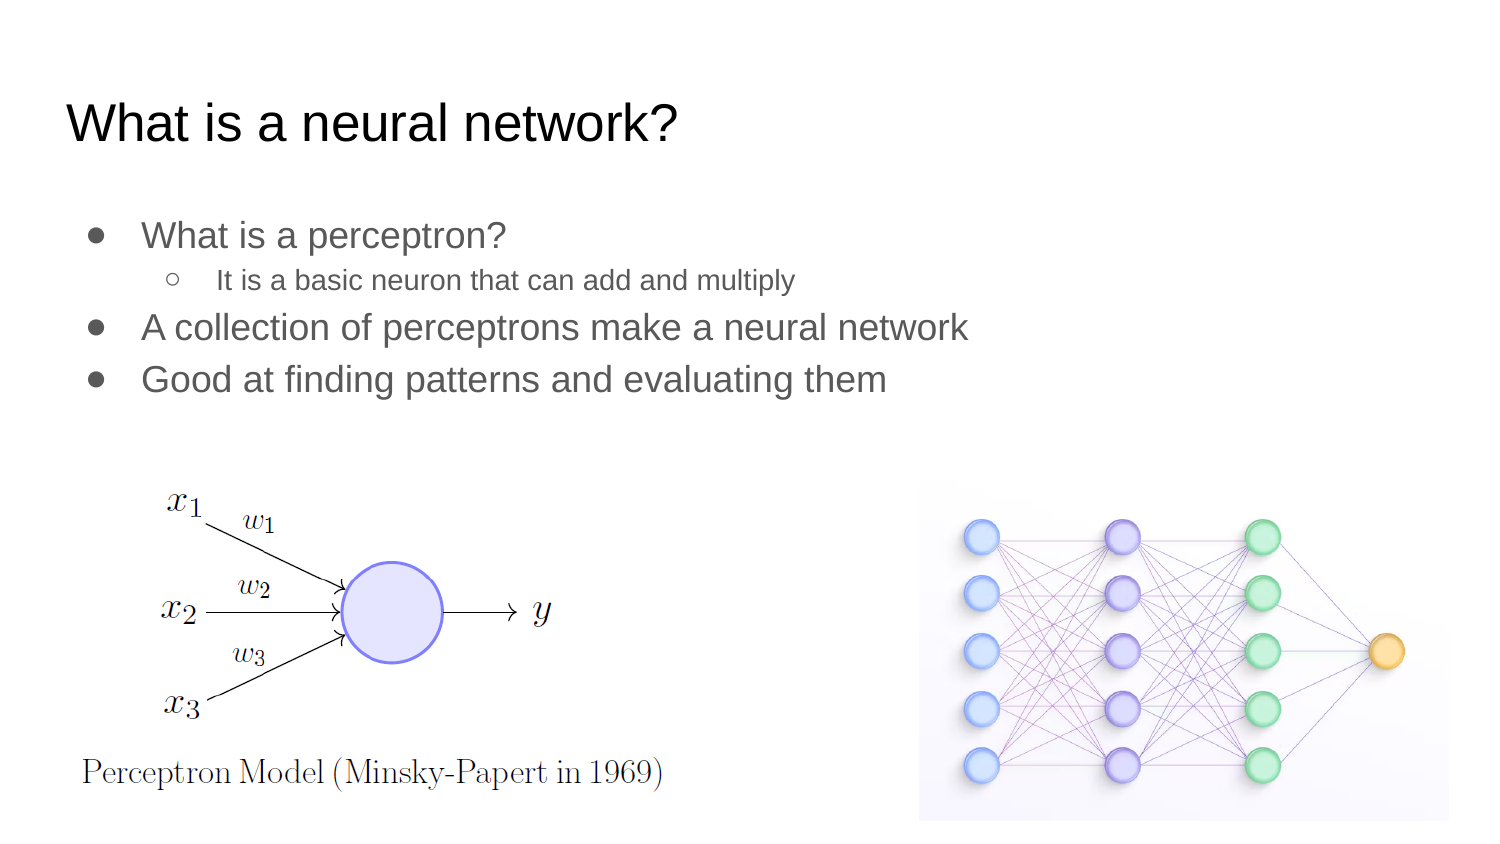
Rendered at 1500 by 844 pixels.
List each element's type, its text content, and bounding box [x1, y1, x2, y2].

list What is a perceptron? It is a basic neuron that can add and multiply A collection of perceptrons make a neural network Good at finding patterns and evaluating them [51, 189, 1449, 750]
picture [50, 464, 690, 812]
picture [919, 480, 1450, 821]
title What is a neural network? [51, 72, 1449, 167]
